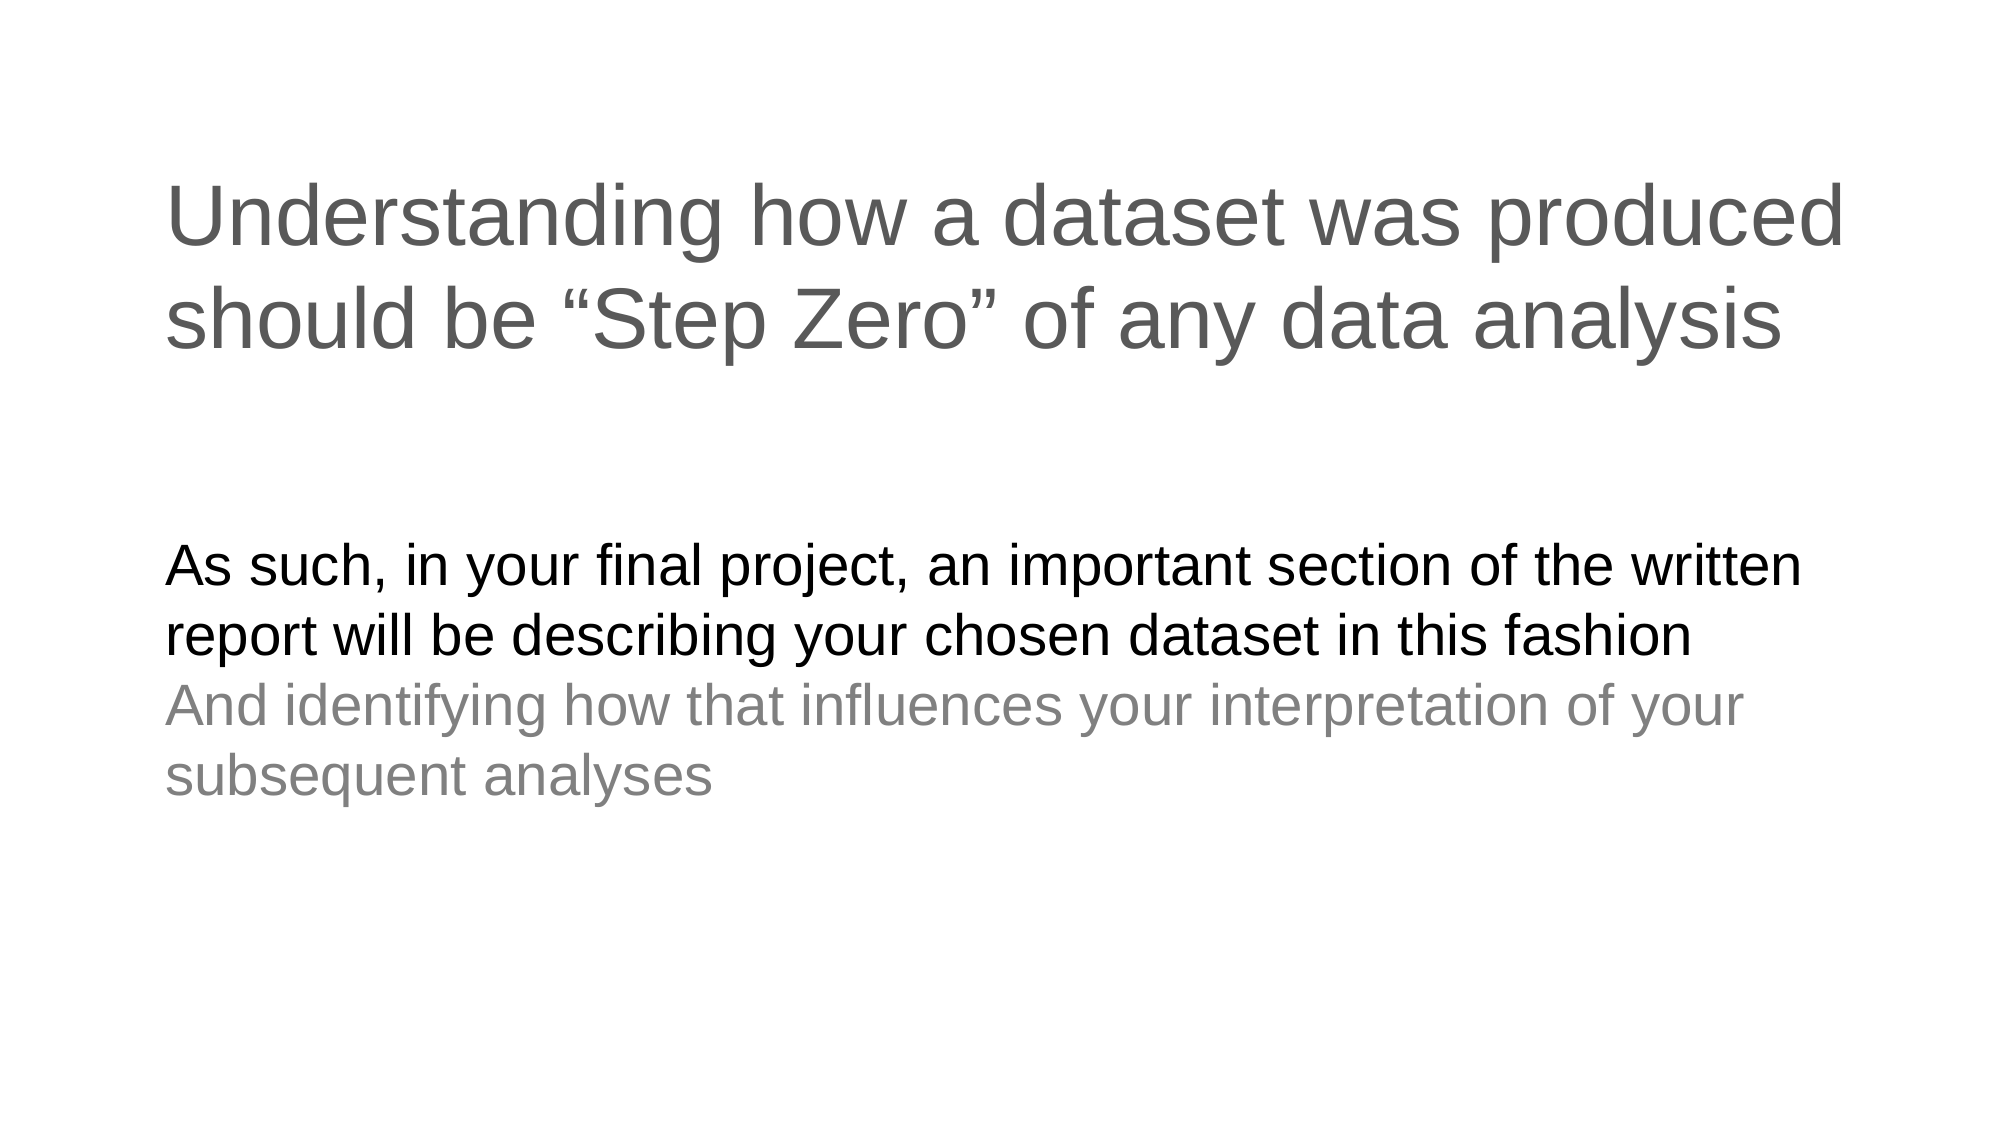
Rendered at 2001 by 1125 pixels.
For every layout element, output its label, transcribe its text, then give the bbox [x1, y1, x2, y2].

title Understanding how a dataset was produced should be “Step Zero” of any data analysis [150, 149, 1875, 375]
list As such, in your final project, an important section of the written report will be describing your chosen dataset in this fashion And identifying how that influences your interpretation of your subsequent analyses [150, 450, 1875, 975]
